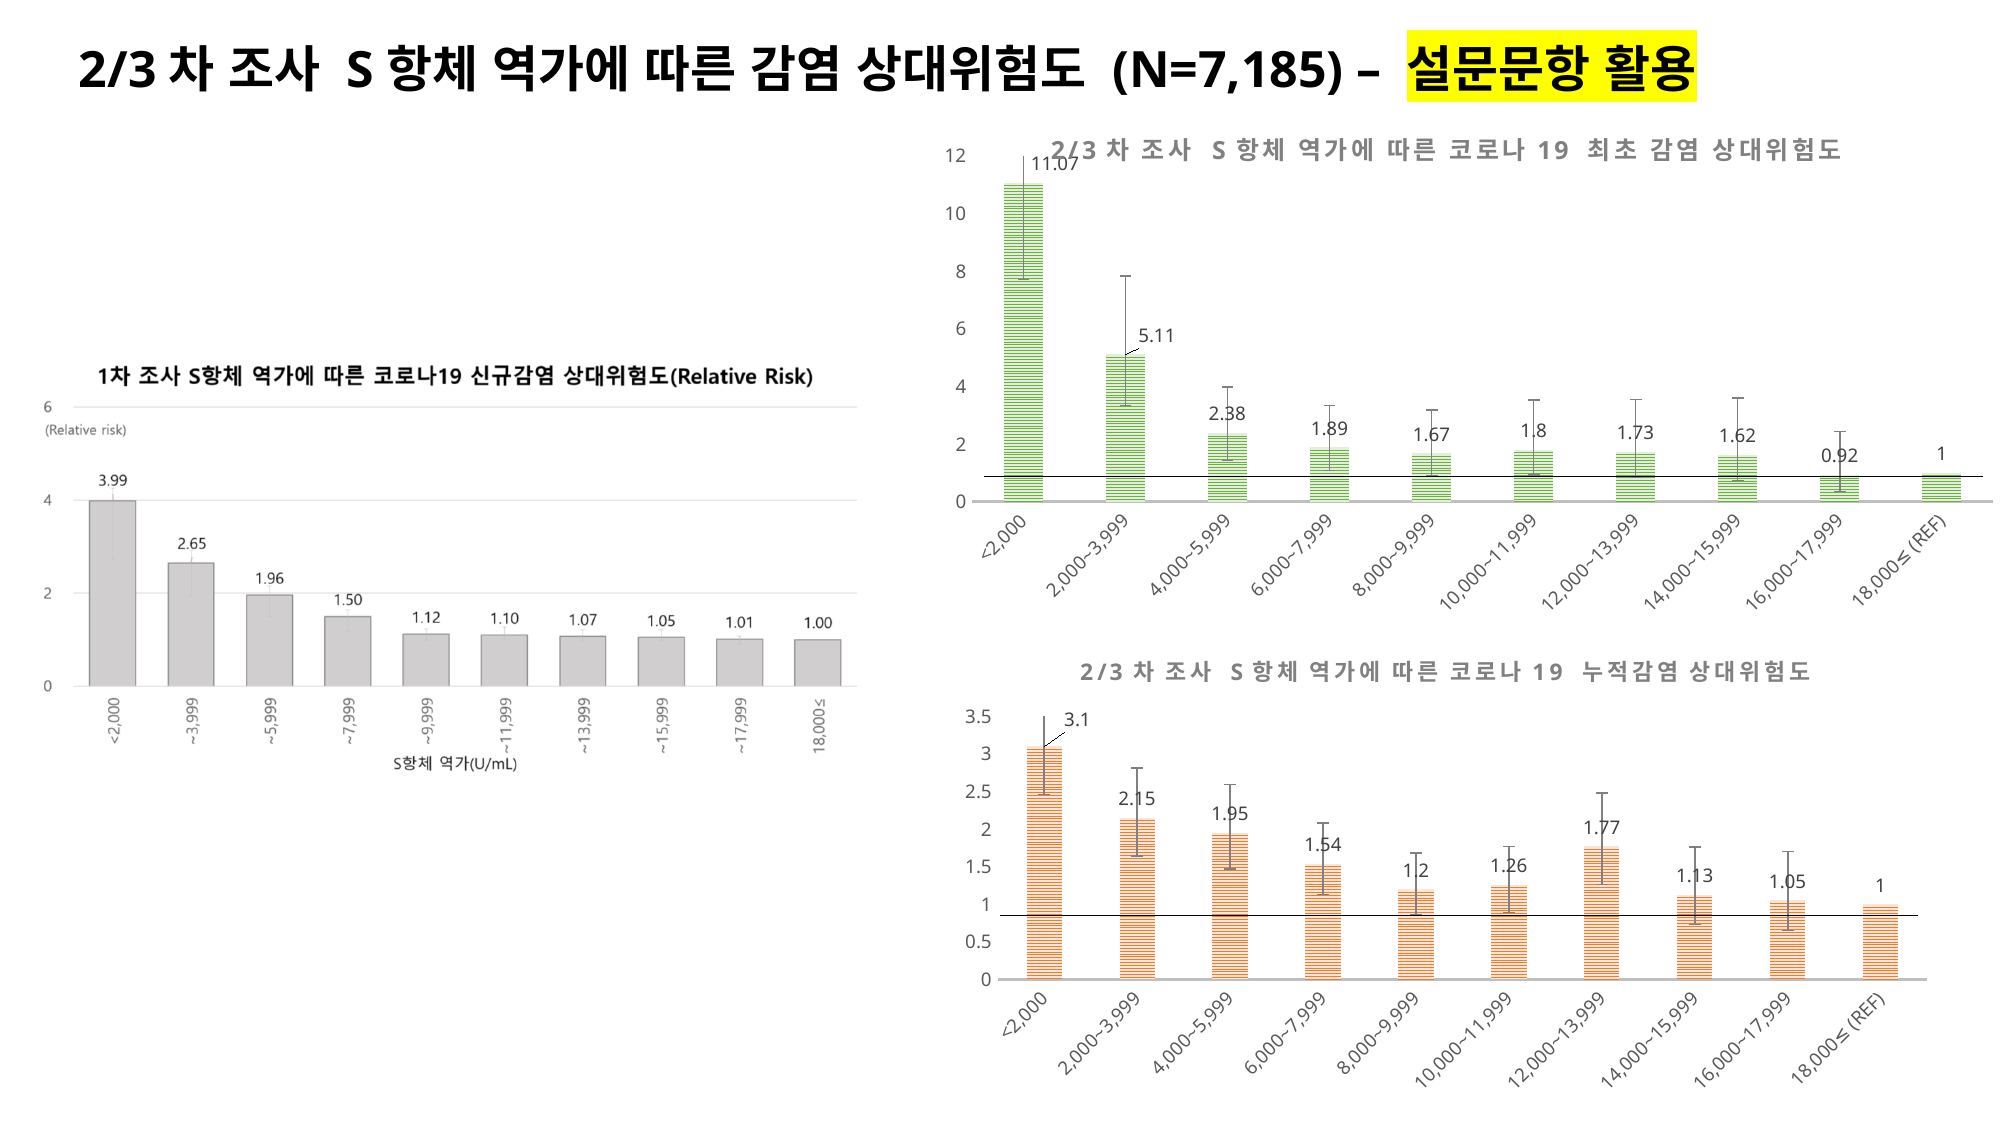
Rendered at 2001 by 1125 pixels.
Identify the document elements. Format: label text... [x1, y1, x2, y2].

chart [922, 59, 2000, 1106]
text_box 2/3차 조사 S항체 역가에 따른 감염 상대위험도 (N=7,185) – 설문문항 활용 [64, 30, 1712, 106]
picture [13, 344, 893, 781]
